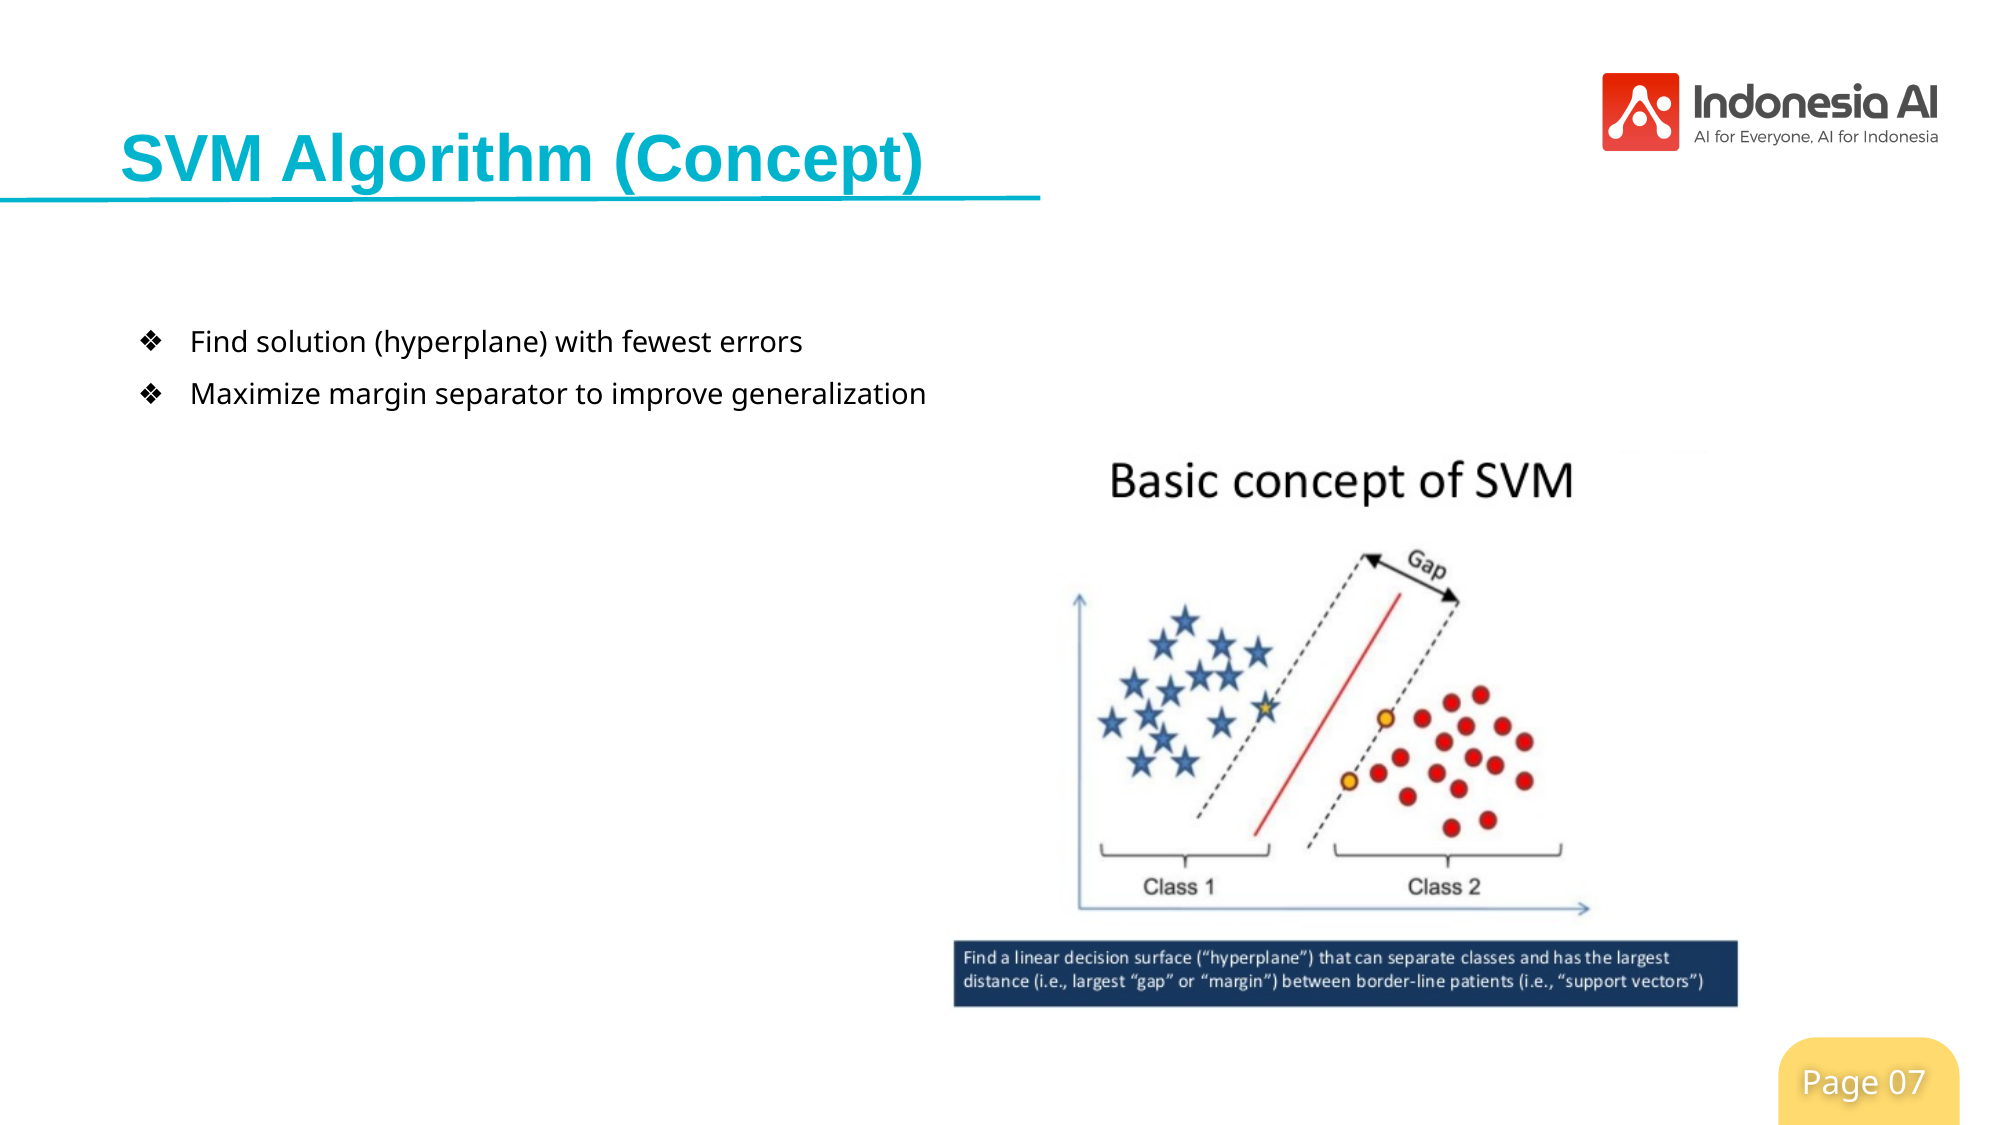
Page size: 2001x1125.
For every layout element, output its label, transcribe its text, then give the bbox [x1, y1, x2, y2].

text_box Page 07 [1781, 1041, 1993, 1121]
picture [903, 450, 1782, 1012]
text_box SVM Algorithm (Concept) [99, 95, 1401, 216]
text_box Find solution (hyperplane) with fewest errors Maximize margin separator to improve generalization [99, 298, 1300, 418]
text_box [0, 197, 1041, 201]
picture [1587, 59, 1953, 166]
